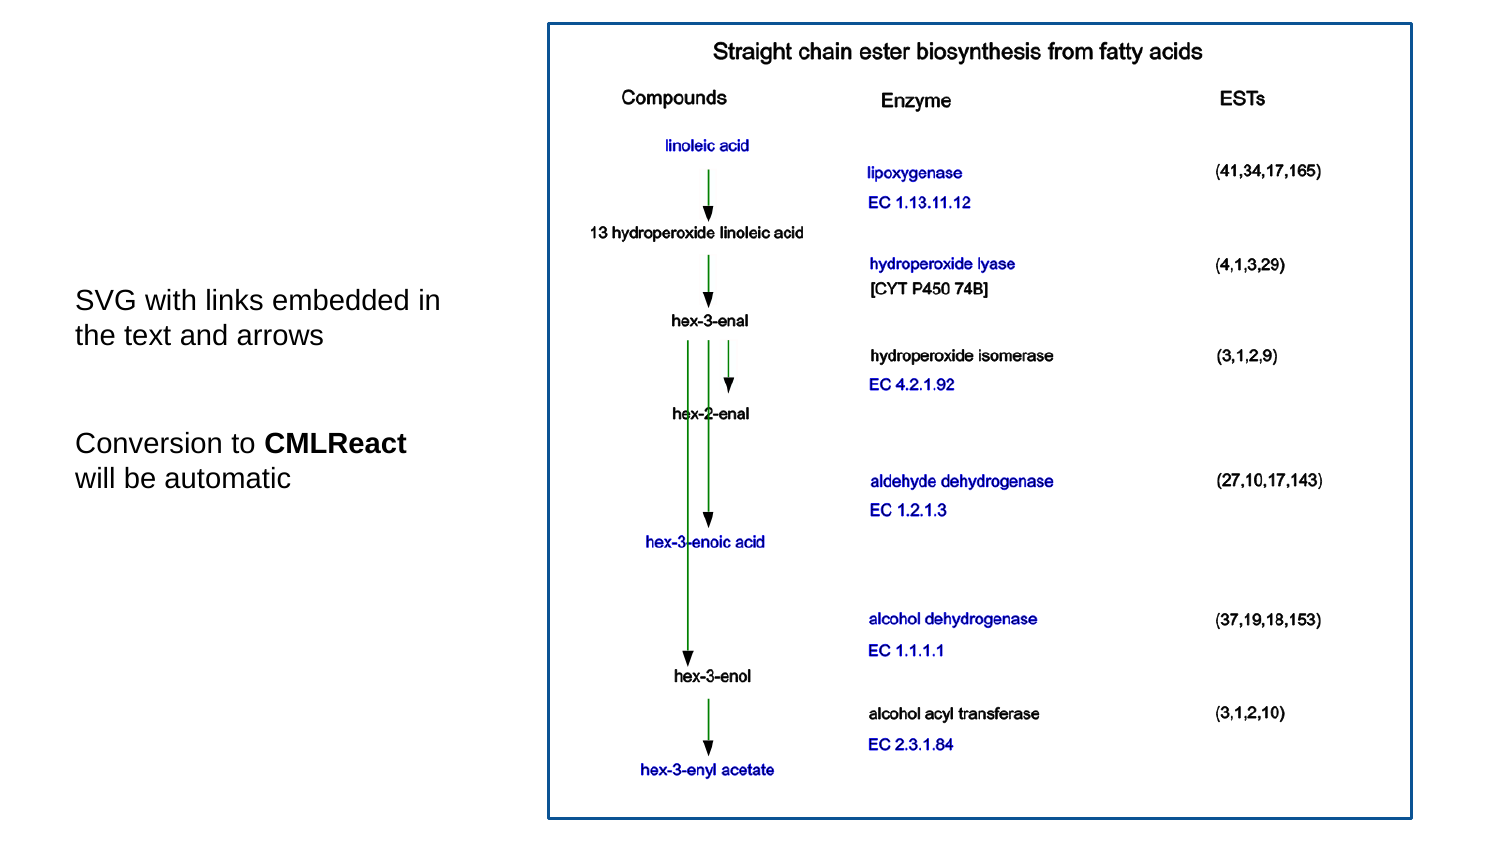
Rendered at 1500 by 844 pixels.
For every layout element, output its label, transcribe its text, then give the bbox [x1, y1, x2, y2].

picture [549, 24, 1411, 817]
text_box SVG with links embedded in the text and arrows [60, 266, 488, 367]
text_box Conversion to CMLReact will be automatic [60, 409, 438, 509]
